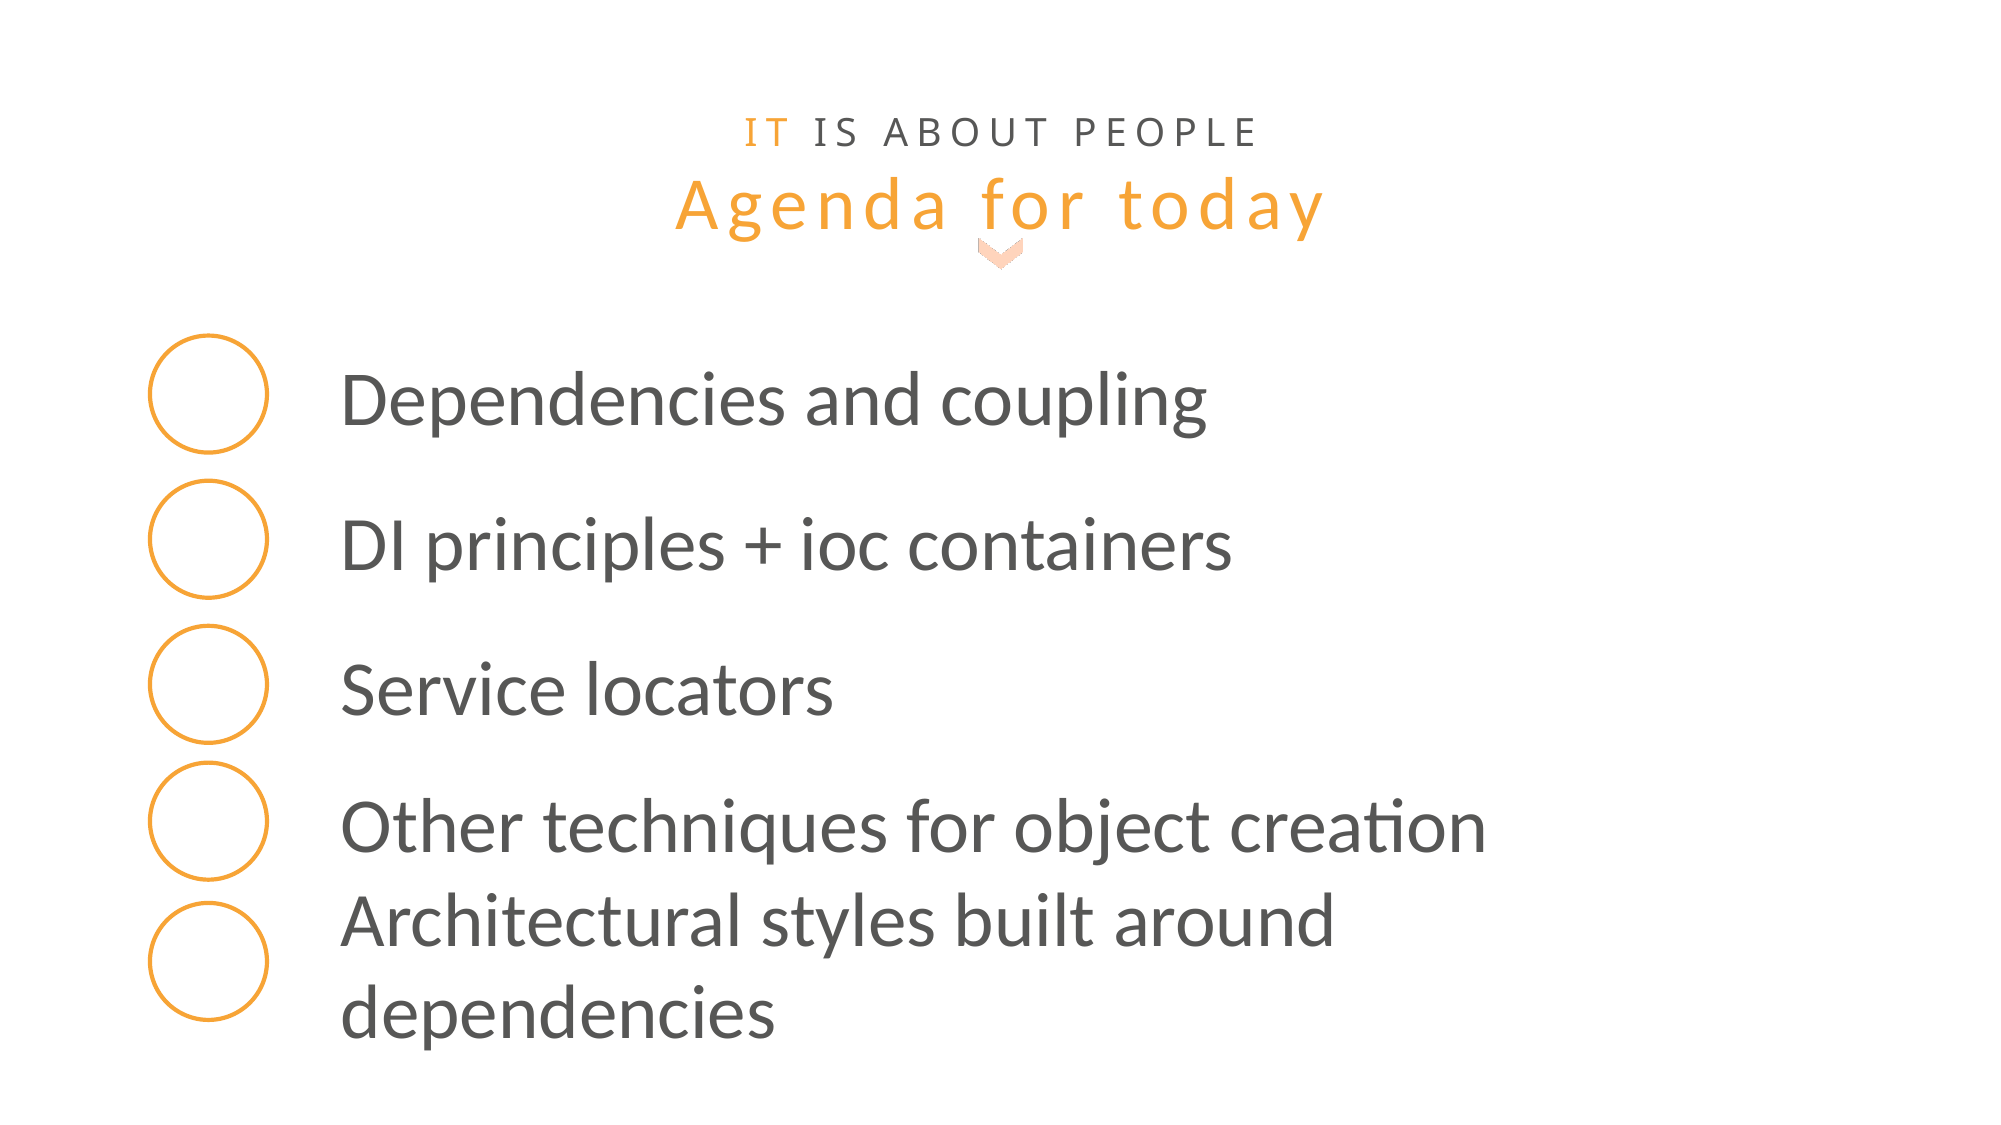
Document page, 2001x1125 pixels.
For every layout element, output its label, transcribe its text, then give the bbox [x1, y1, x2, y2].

list Dependencies and coupling [325, 371, 1726, 417]
list DI principles + ioc containers [325, 516, 1726, 562]
list Architectural styles built around dependencies [325, 939, 1726, 984]
list Other techniques for object creation [325, 798, 1726, 844]
list Service locators [325, 662, 1726, 707]
title Agenda for today [281, 141, 1719, 258]
